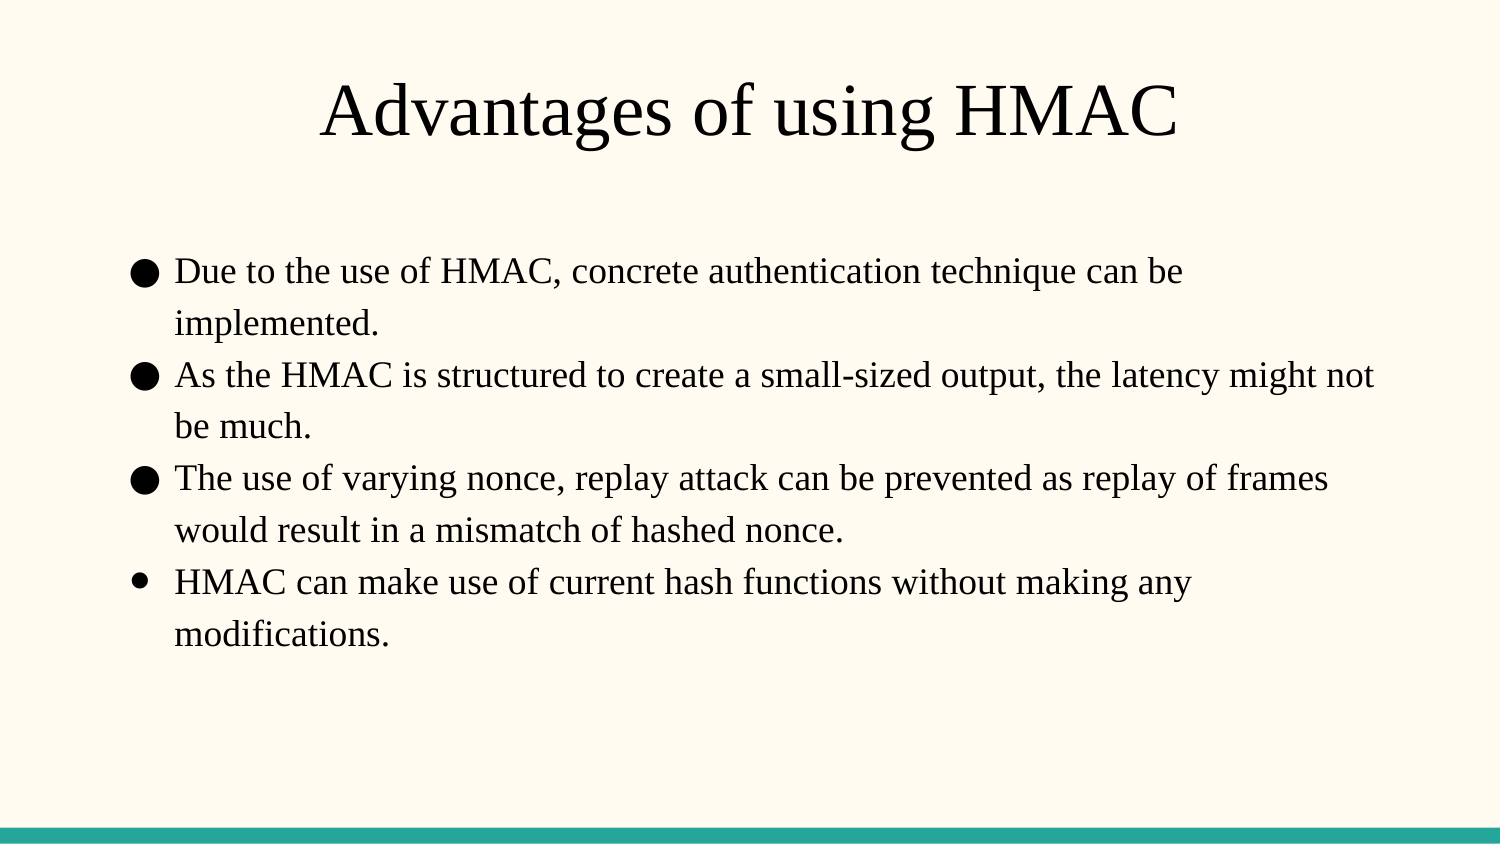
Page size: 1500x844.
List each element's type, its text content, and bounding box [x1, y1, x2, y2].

title Advantages of using HMAC [103, 44, 1397, 208]
list Due to the use of HMAC, concrete authentication technique can be implemented. As the HMAC is structured to create a small-sized output, the latency might not be much. The use of varying nonce, replay attack can be prevented as replay of frames would result in a mismatch of hashed nonce. HMAC can make use of current hash functions without making any modifications. [103, 224, 1397, 760]
